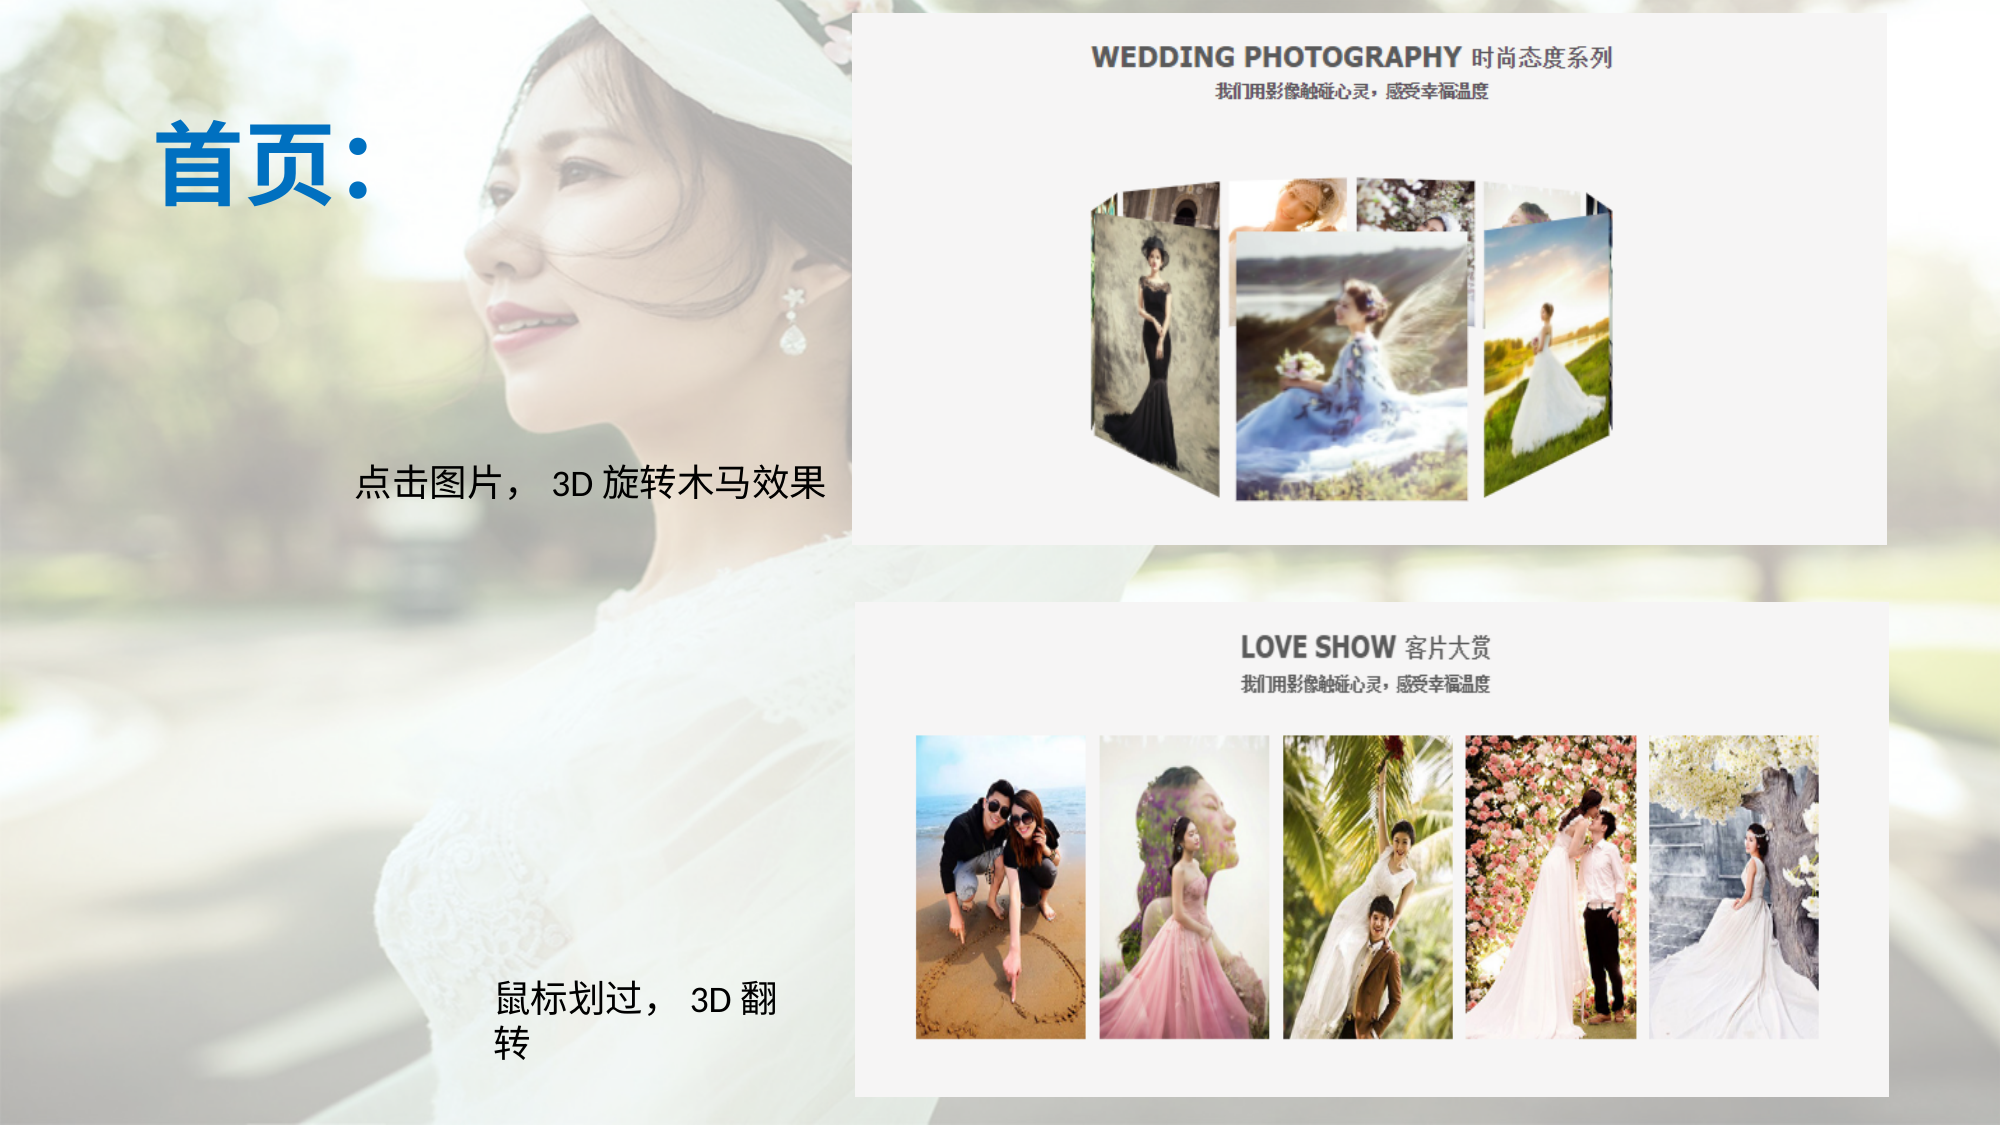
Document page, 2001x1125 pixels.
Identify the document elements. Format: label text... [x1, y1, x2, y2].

text_box 点击图片，3D旋转木马效果 [340, 452, 852, 512]
text_box 鼠标划过，3D翻转 [478, 967, 823, 1073]
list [852, 13, 1887, 545]
title 首页： [137, 59, 852, 278]
picture [855, 602, 1889, 1097]
